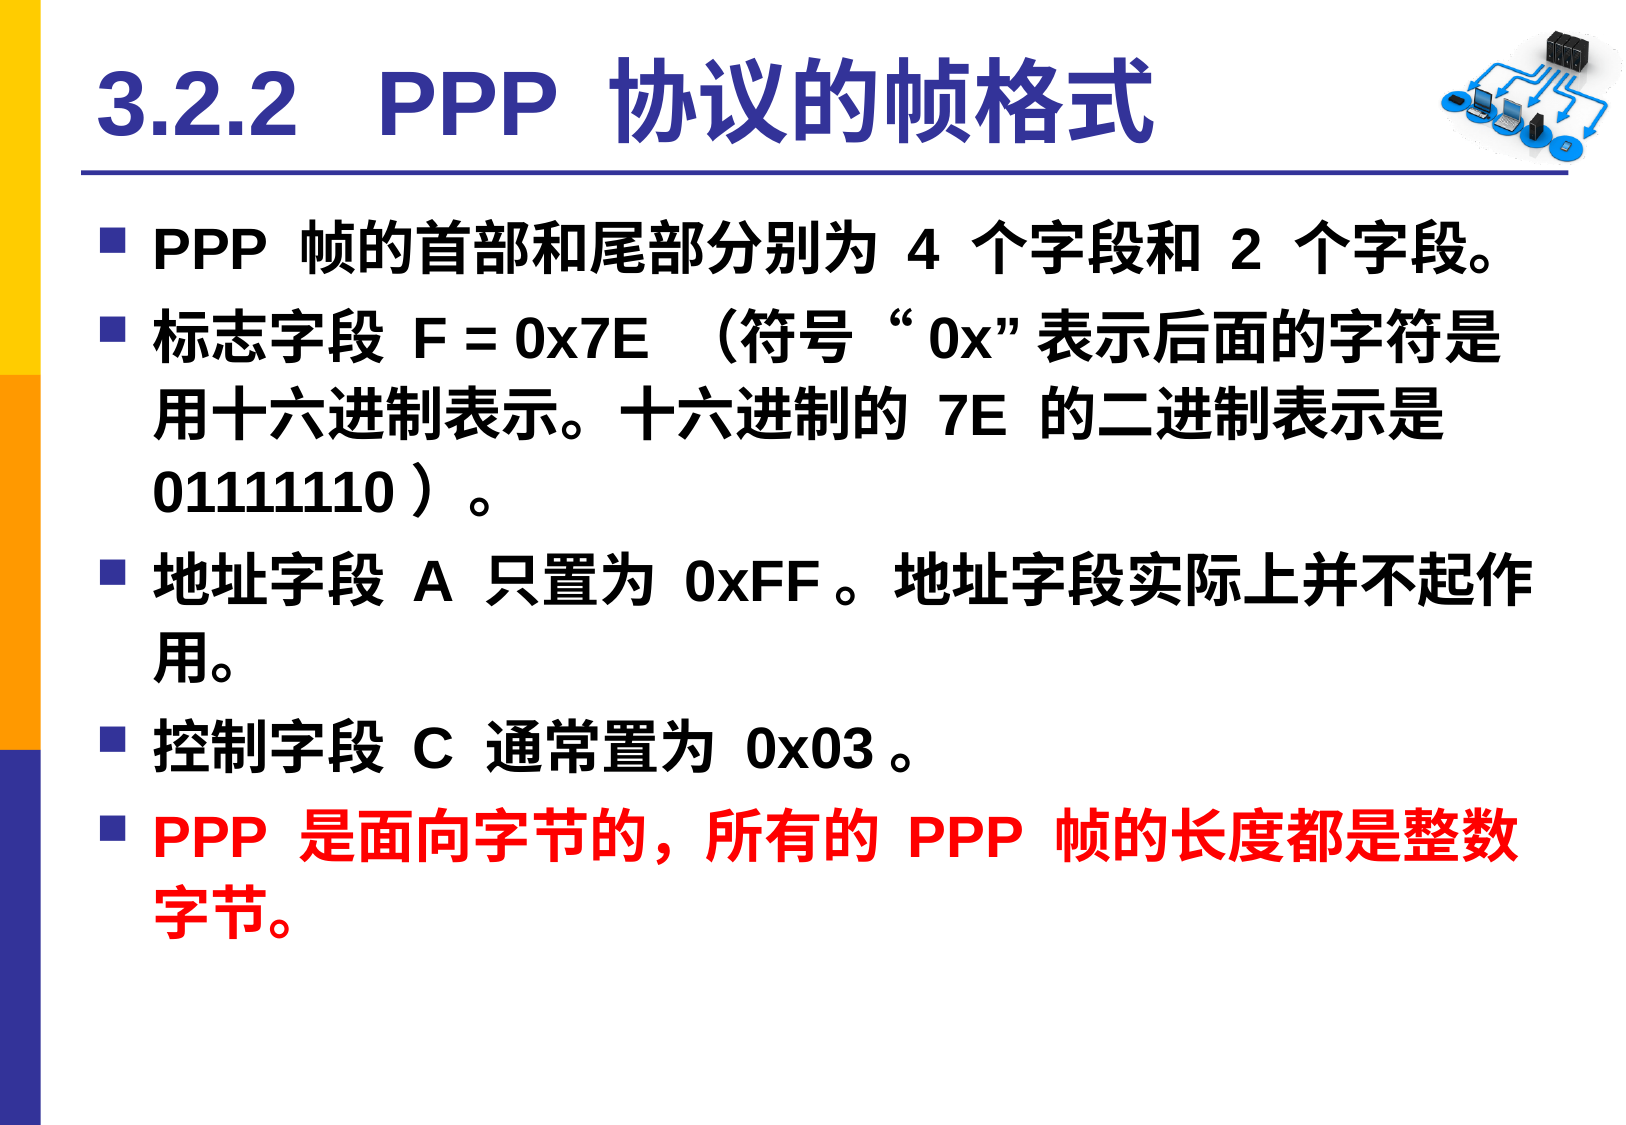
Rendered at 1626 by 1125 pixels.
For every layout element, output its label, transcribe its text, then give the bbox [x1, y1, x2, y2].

list PPP 帧的首部和尾部分别为 4 个字段和 2 个字段。 标志字段 F = 0x7E （符号“0x”表示后面的字符是用十六进制表示。十六进制的 7E 的二进制表示是 01111110）。 地址字段 A 只置为 0xFF。地址字段实际上并不起作用。 控制字段 C 通常置为 0x03。 PPP 是面向字节的，所有的 PPP 帧的长度都是整数字节。 [81, 196, 1569, 1006]
title 3.2.2 PPP 协议的帧格式 [81, 30, 1569, 161]
picture [1438, 30, 1624, 165]
